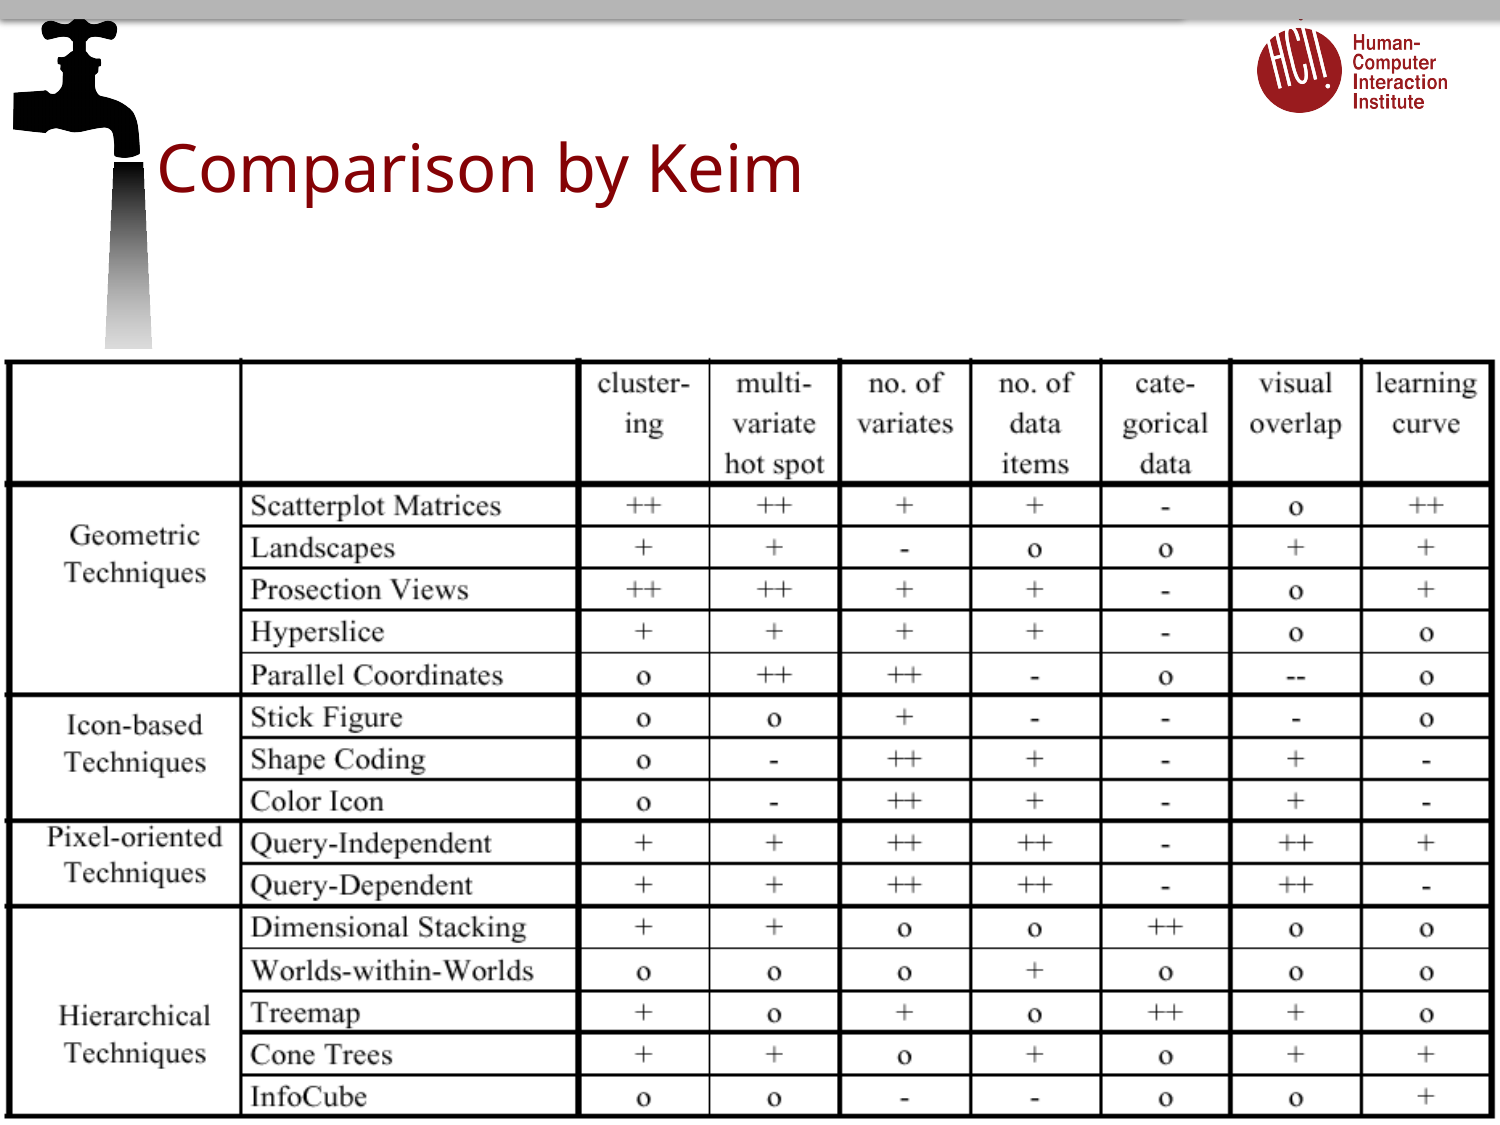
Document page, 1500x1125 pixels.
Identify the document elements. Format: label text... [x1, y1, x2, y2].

picture [0, 349, 1500, 1125]
picture [1257, 20, 1447, 113]
title Comparison by Keim [156, 50, 1187, 214]
picture [13, 20, 140, 158]
